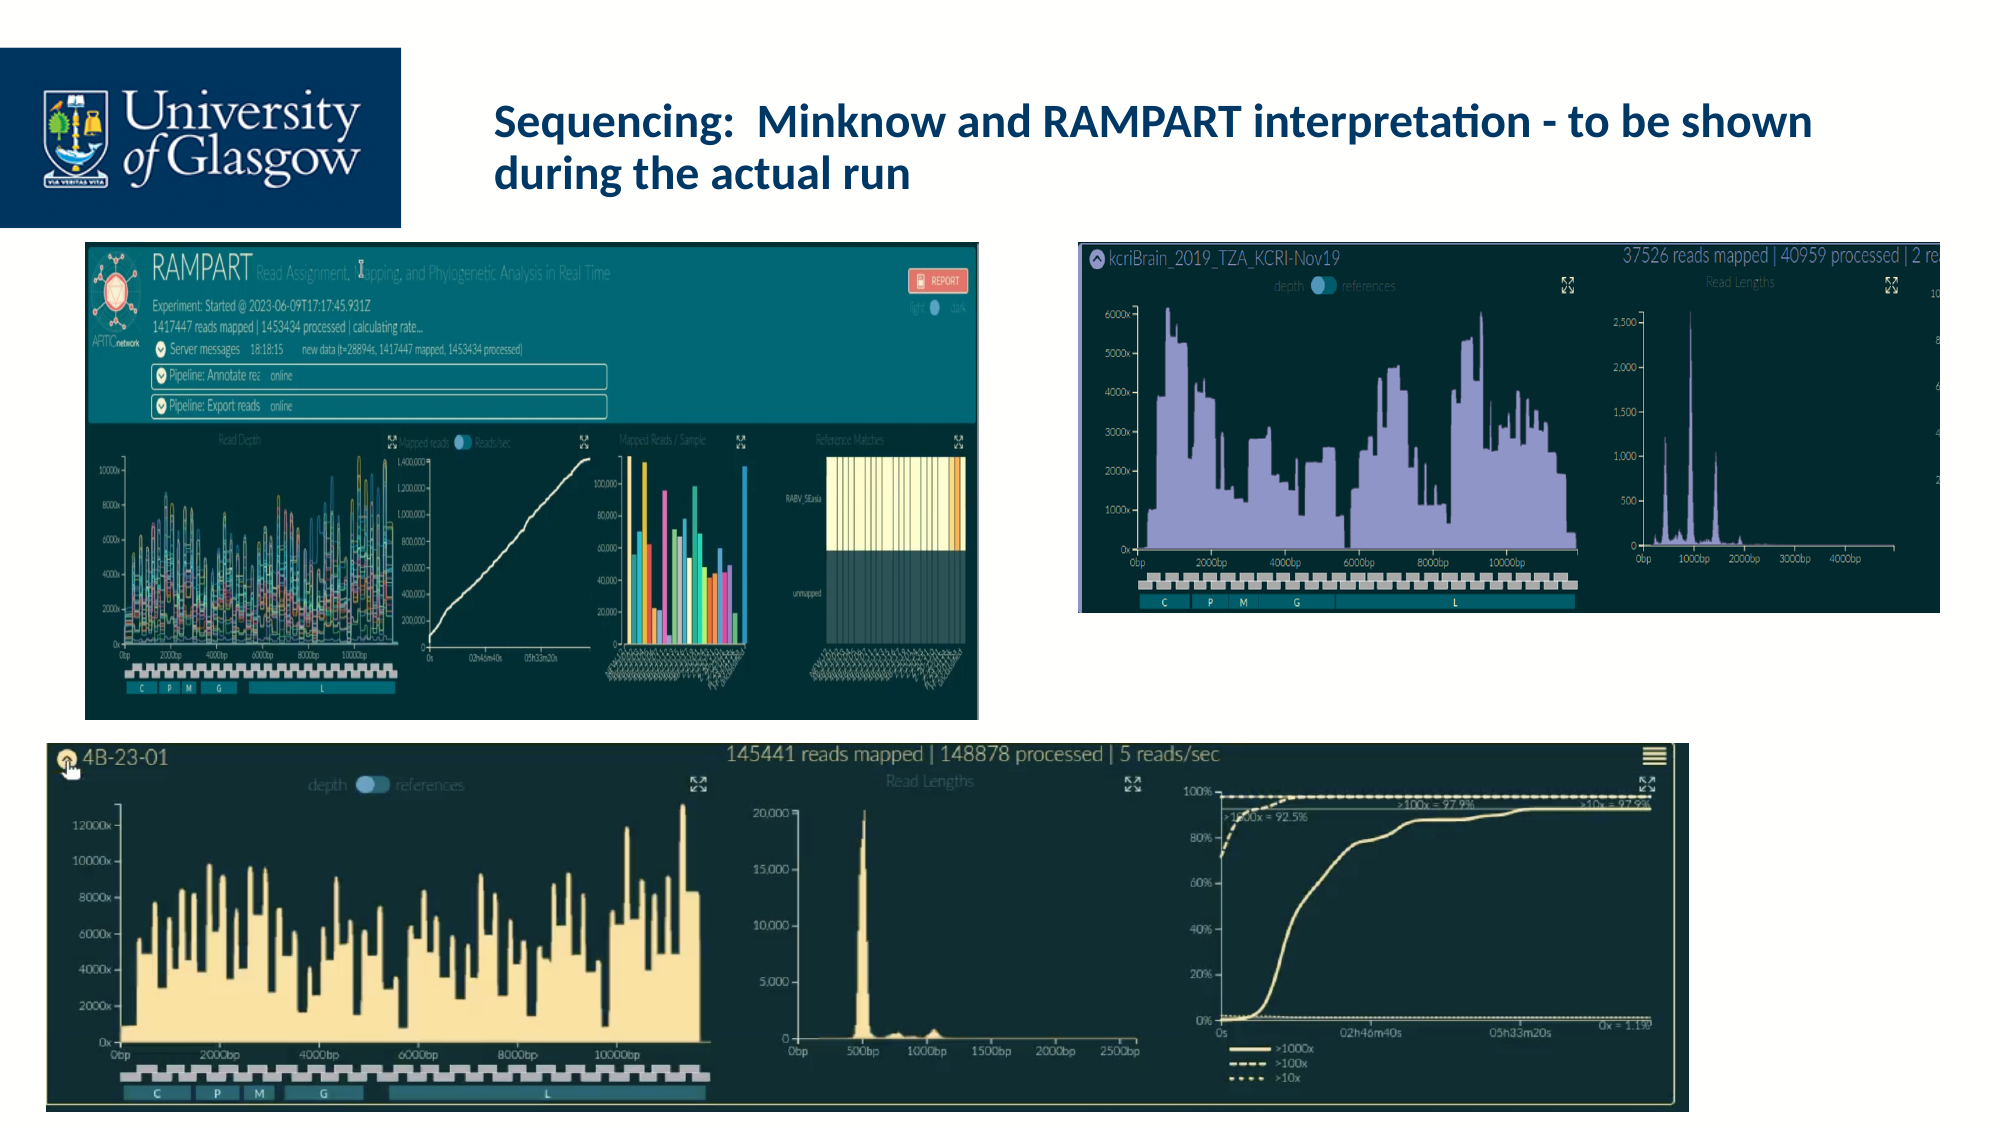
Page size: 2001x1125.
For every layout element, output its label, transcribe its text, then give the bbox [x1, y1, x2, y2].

title Sequencing: Minknow and RAMPART interpretation - to be shown during the actual run [478, 88, 1838, 243]
picture [0, 0, 2000, 1125]
